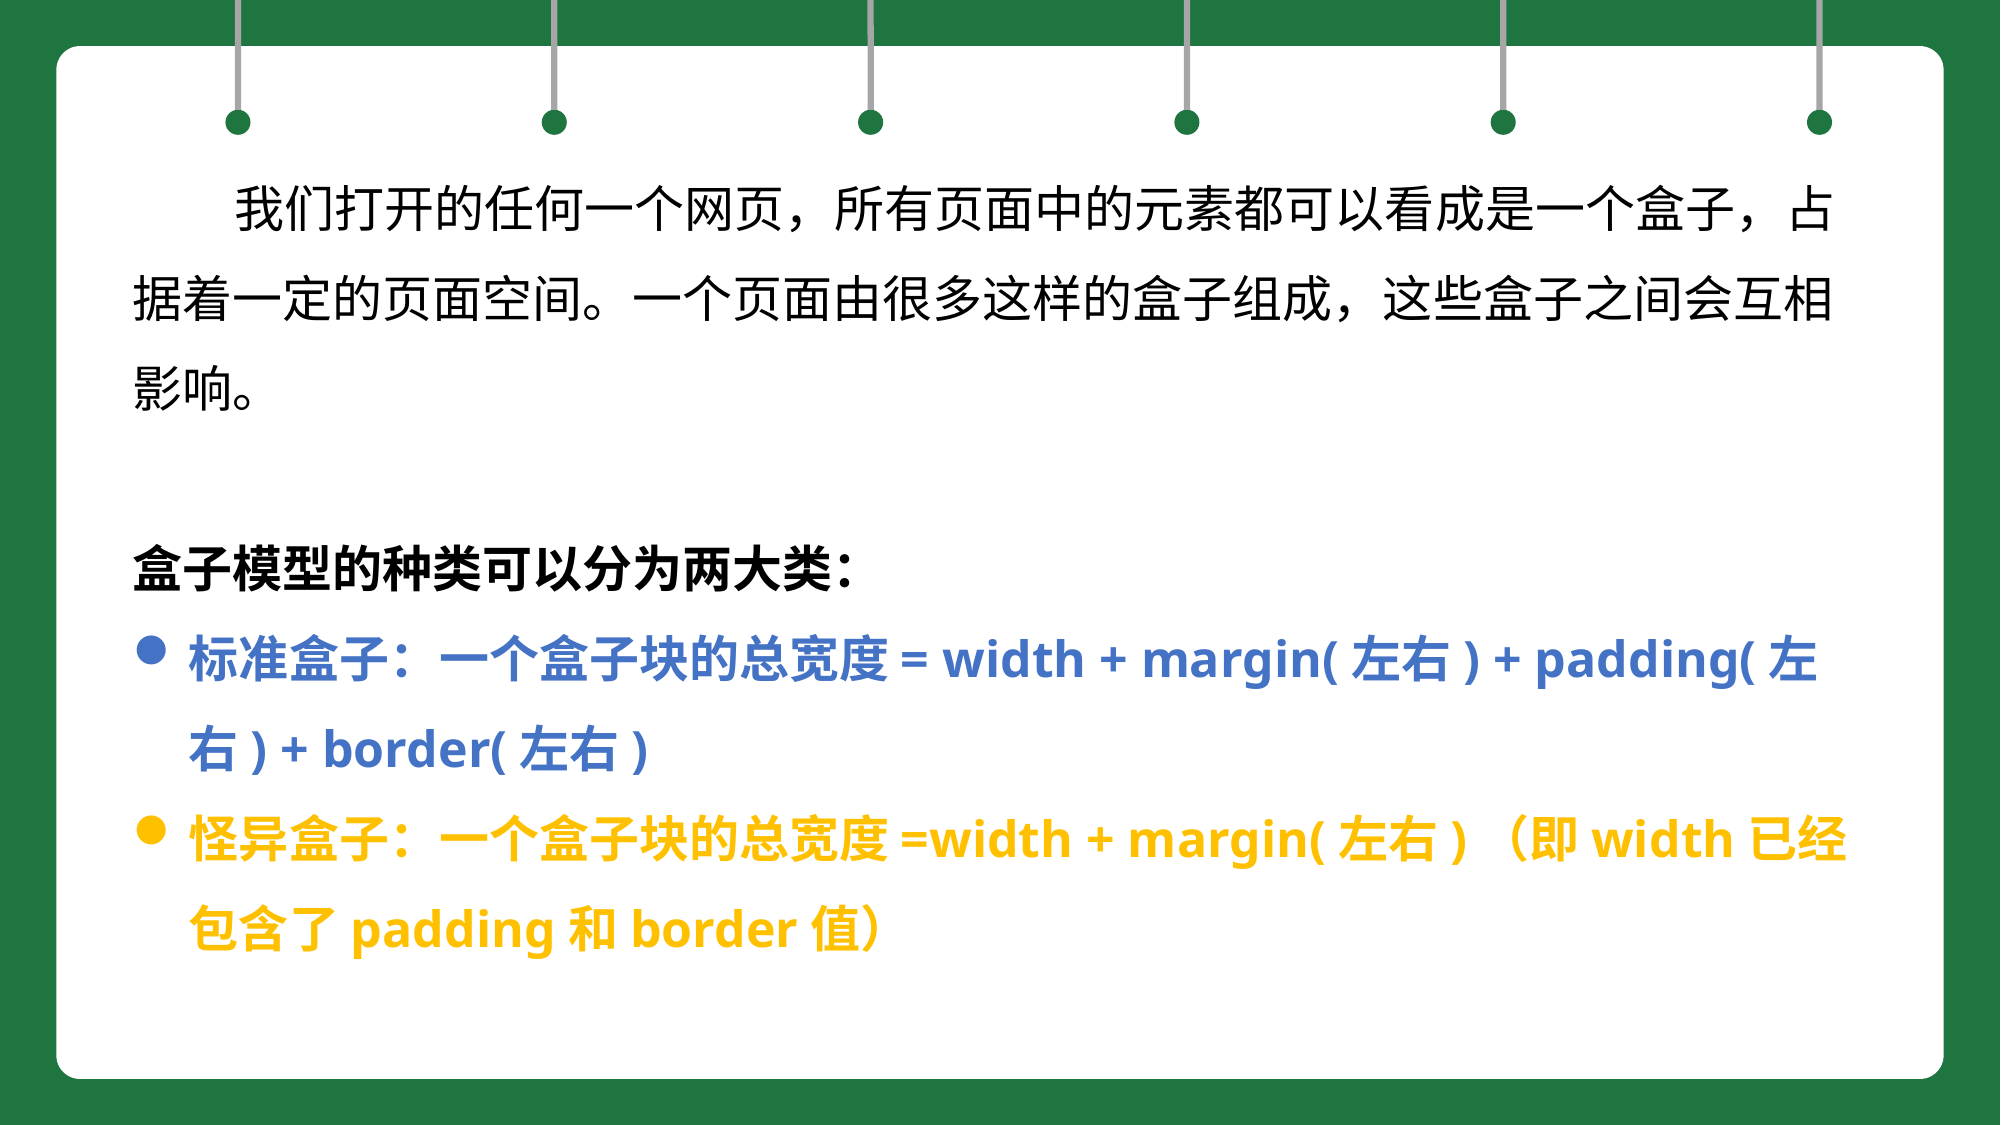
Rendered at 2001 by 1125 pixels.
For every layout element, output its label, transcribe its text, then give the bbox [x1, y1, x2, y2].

text_box 我们打开的任何一个网页，所有页面中的元素都可以看成是一个盒子，占据着一定的页面空间。一个页面由很多这样的盒子组成，这些盒子之间会互相影响。 盒子模型的种类可以分为两大类： 标准盒子：一个盒子块的总宽度= width + margin(左右) + padding(左右) + border(左右) 怪异盒子：一个盒子块的总宽度=width + margin(左右)（即width已经包含了padding和border值） [117, 139, 1888, 965]
